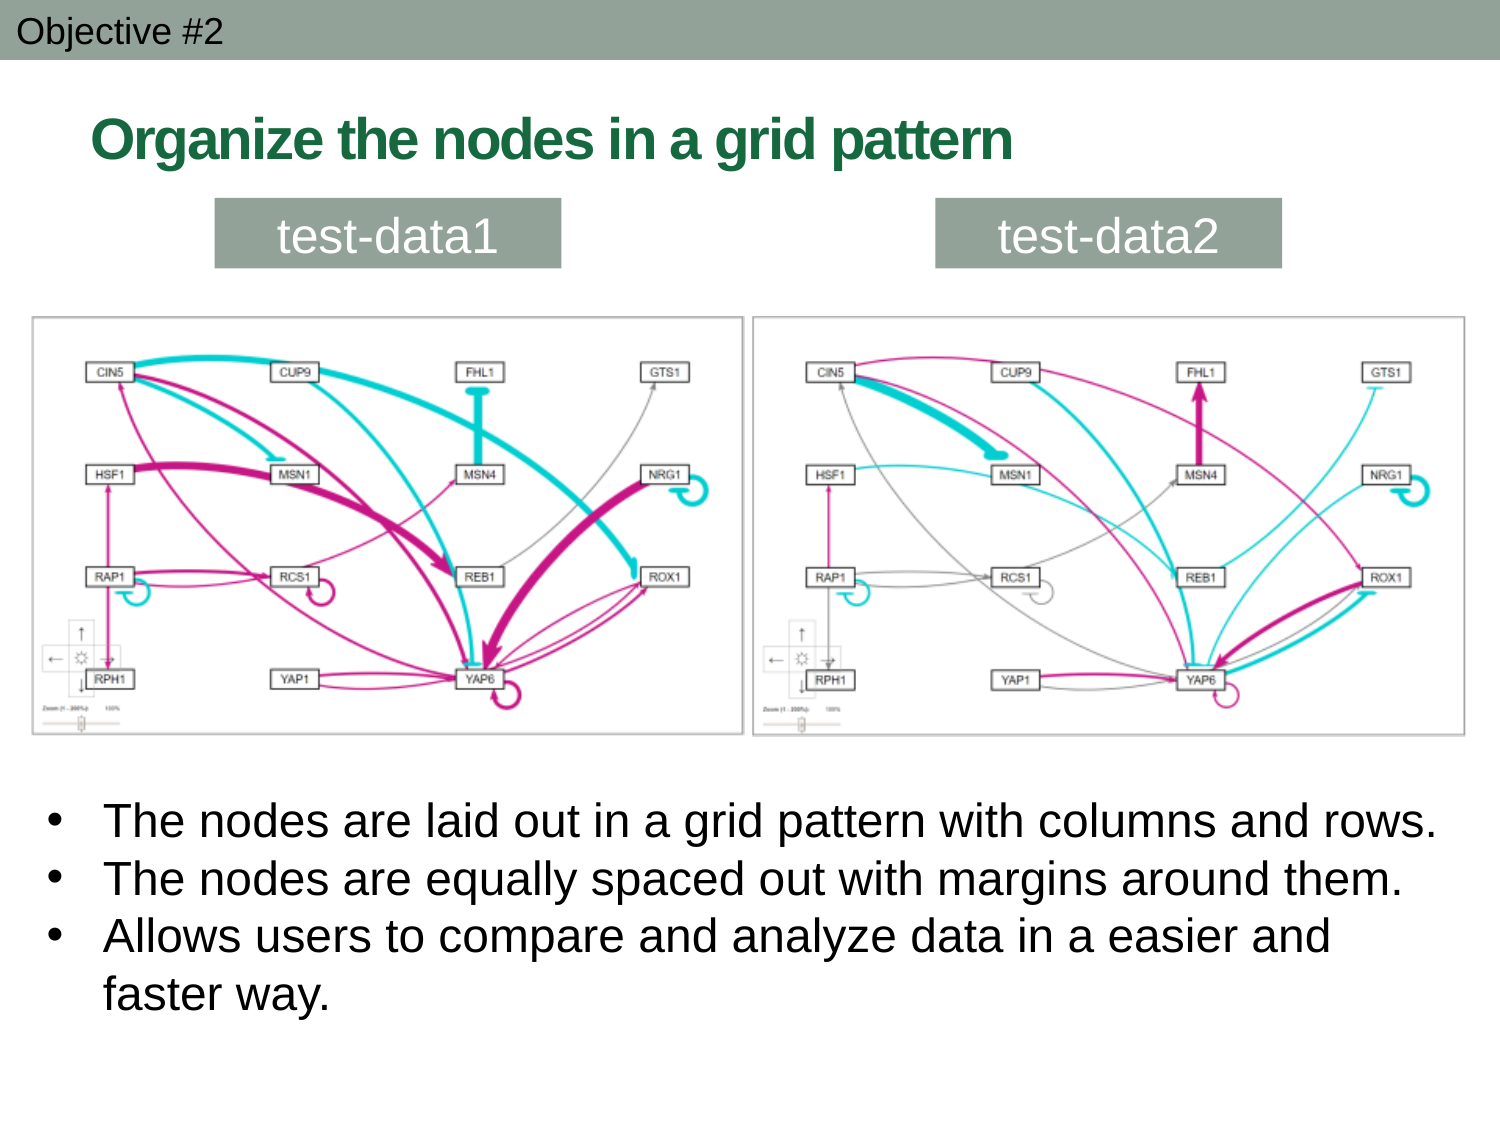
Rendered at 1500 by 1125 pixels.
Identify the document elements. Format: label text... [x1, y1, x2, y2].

text_box test-data2 [933, 196, 1284, 270]
text_box The nodes are laid out in a grid pattern with columns and rows. The nodes are equally spaced out with margins around them. Allows users to compare and analyze data in a easier and faster way. [31, 782, 1467, 1027]
title Organize the nodes in a grid pattern [75, 83, 1425, 190]
text_box Objective #2 [1, 0, 240, 60]
picture [31, 316, 745, 737]
text_box test-data1 [213, 196, 564, 270]
picture [751, 316, 1467, 737]
